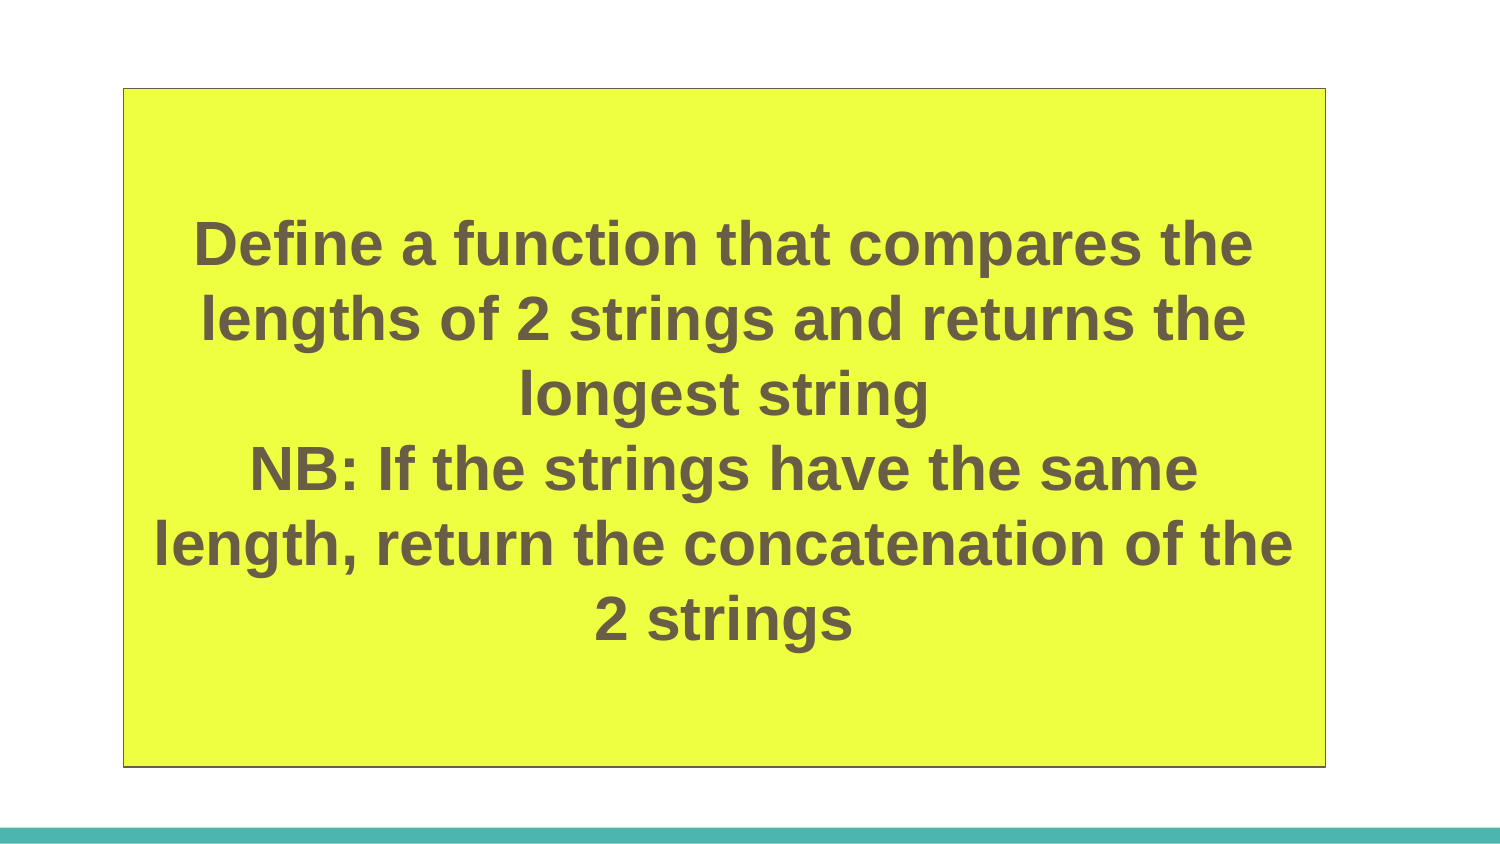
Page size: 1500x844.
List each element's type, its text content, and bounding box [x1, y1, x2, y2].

text_box Define a function that compares the lengths of 2 strings and returns the longest string NB: If the strings have the same length, return the concatenation of the 2 strings [123, 88, 1326, 768]
